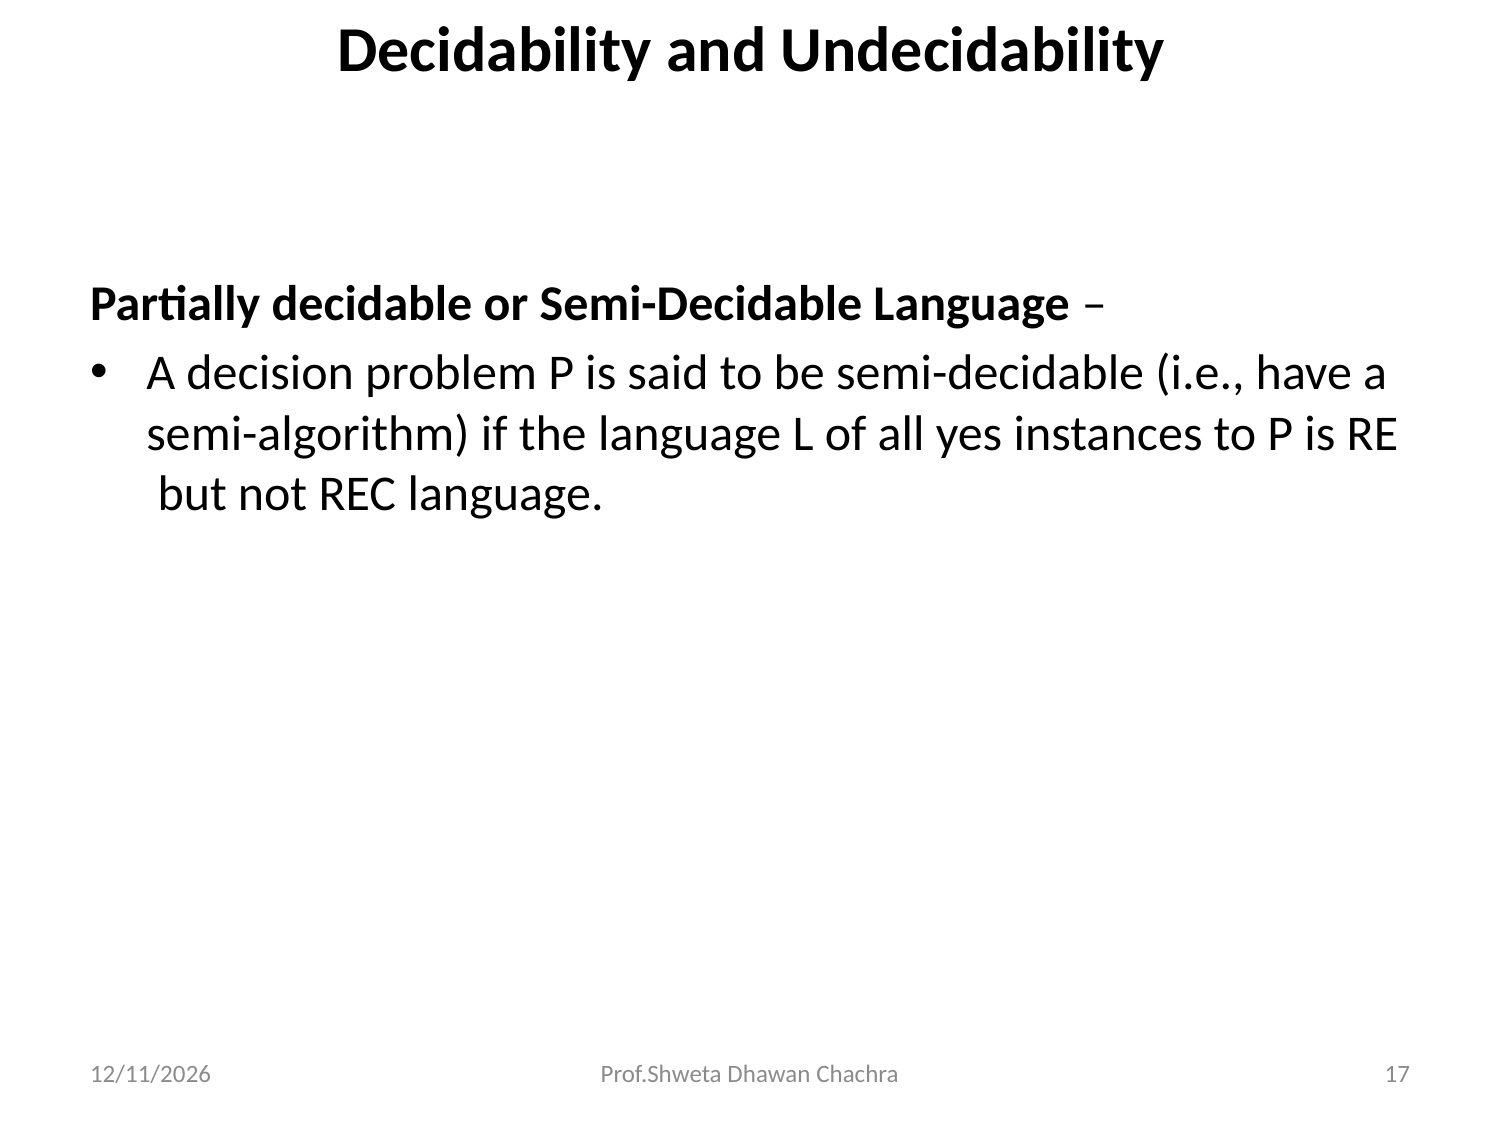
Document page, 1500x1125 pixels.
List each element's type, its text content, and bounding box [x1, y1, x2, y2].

title Decidability and Undecidability [76, 0, 1427, 93]
footer Prof.Shweta Dhawan Chachra [512, 1042, 988, 1103]
slide_number 17 [1074, 1042, 1425, 1103]
list Partially decidable or Semi-Decidable Language – A decision problem P is said to be semi-decidable (i.e., have a semi-algorithm) if the language L of all yes instances to P is RE but not REC language. [75, 262, 1425, 1005]
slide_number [75, 1042, 425, 1103]
